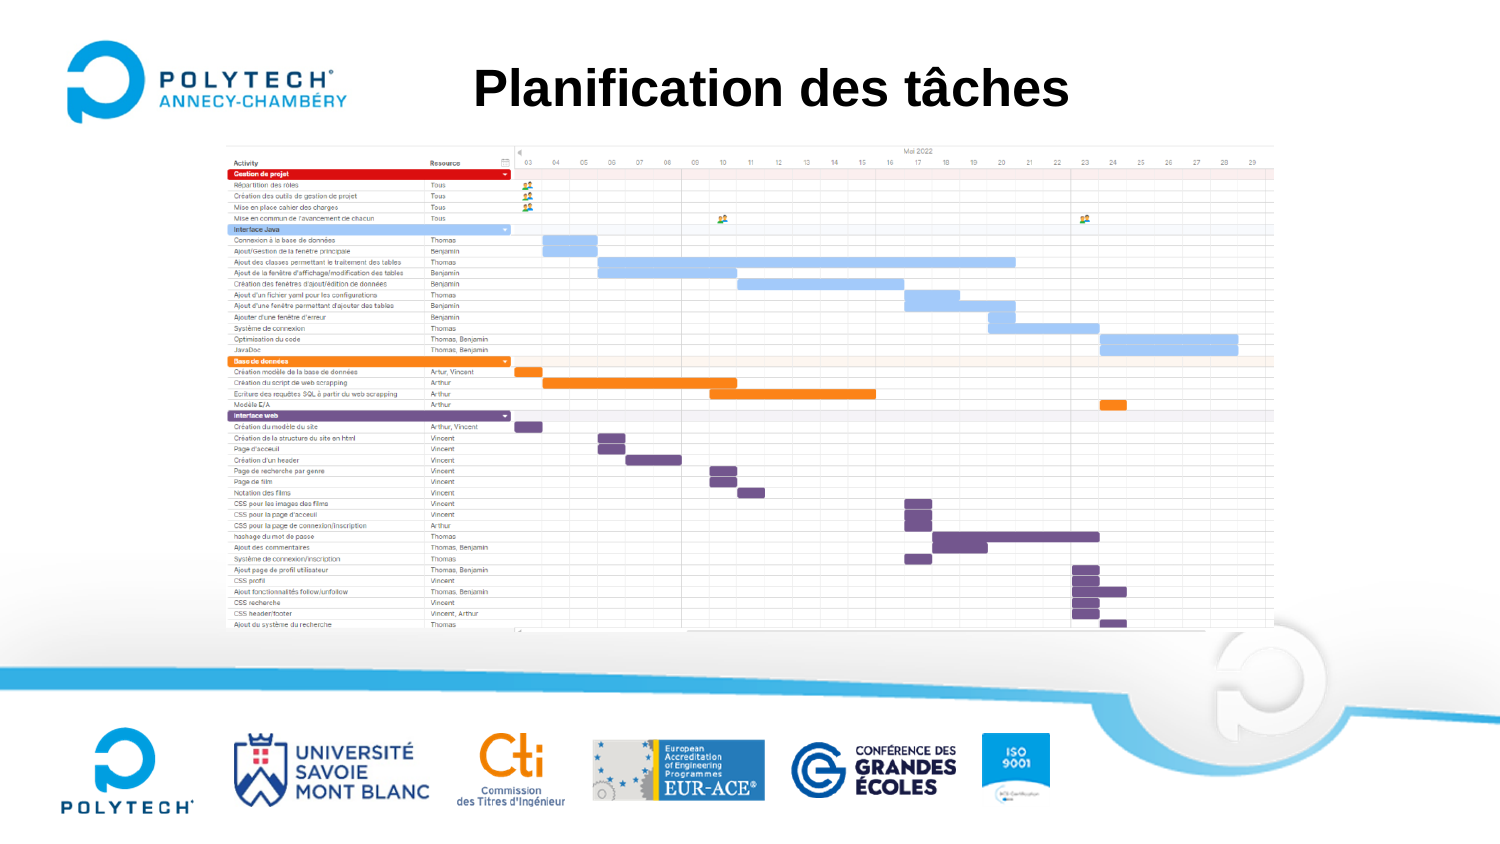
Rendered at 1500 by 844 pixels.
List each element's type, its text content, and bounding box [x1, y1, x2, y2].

picture [0, 142, 1500, 844]
title Planification des tâches [458, 38, 1102, 133]
picture [59, 39, 354, 127]
